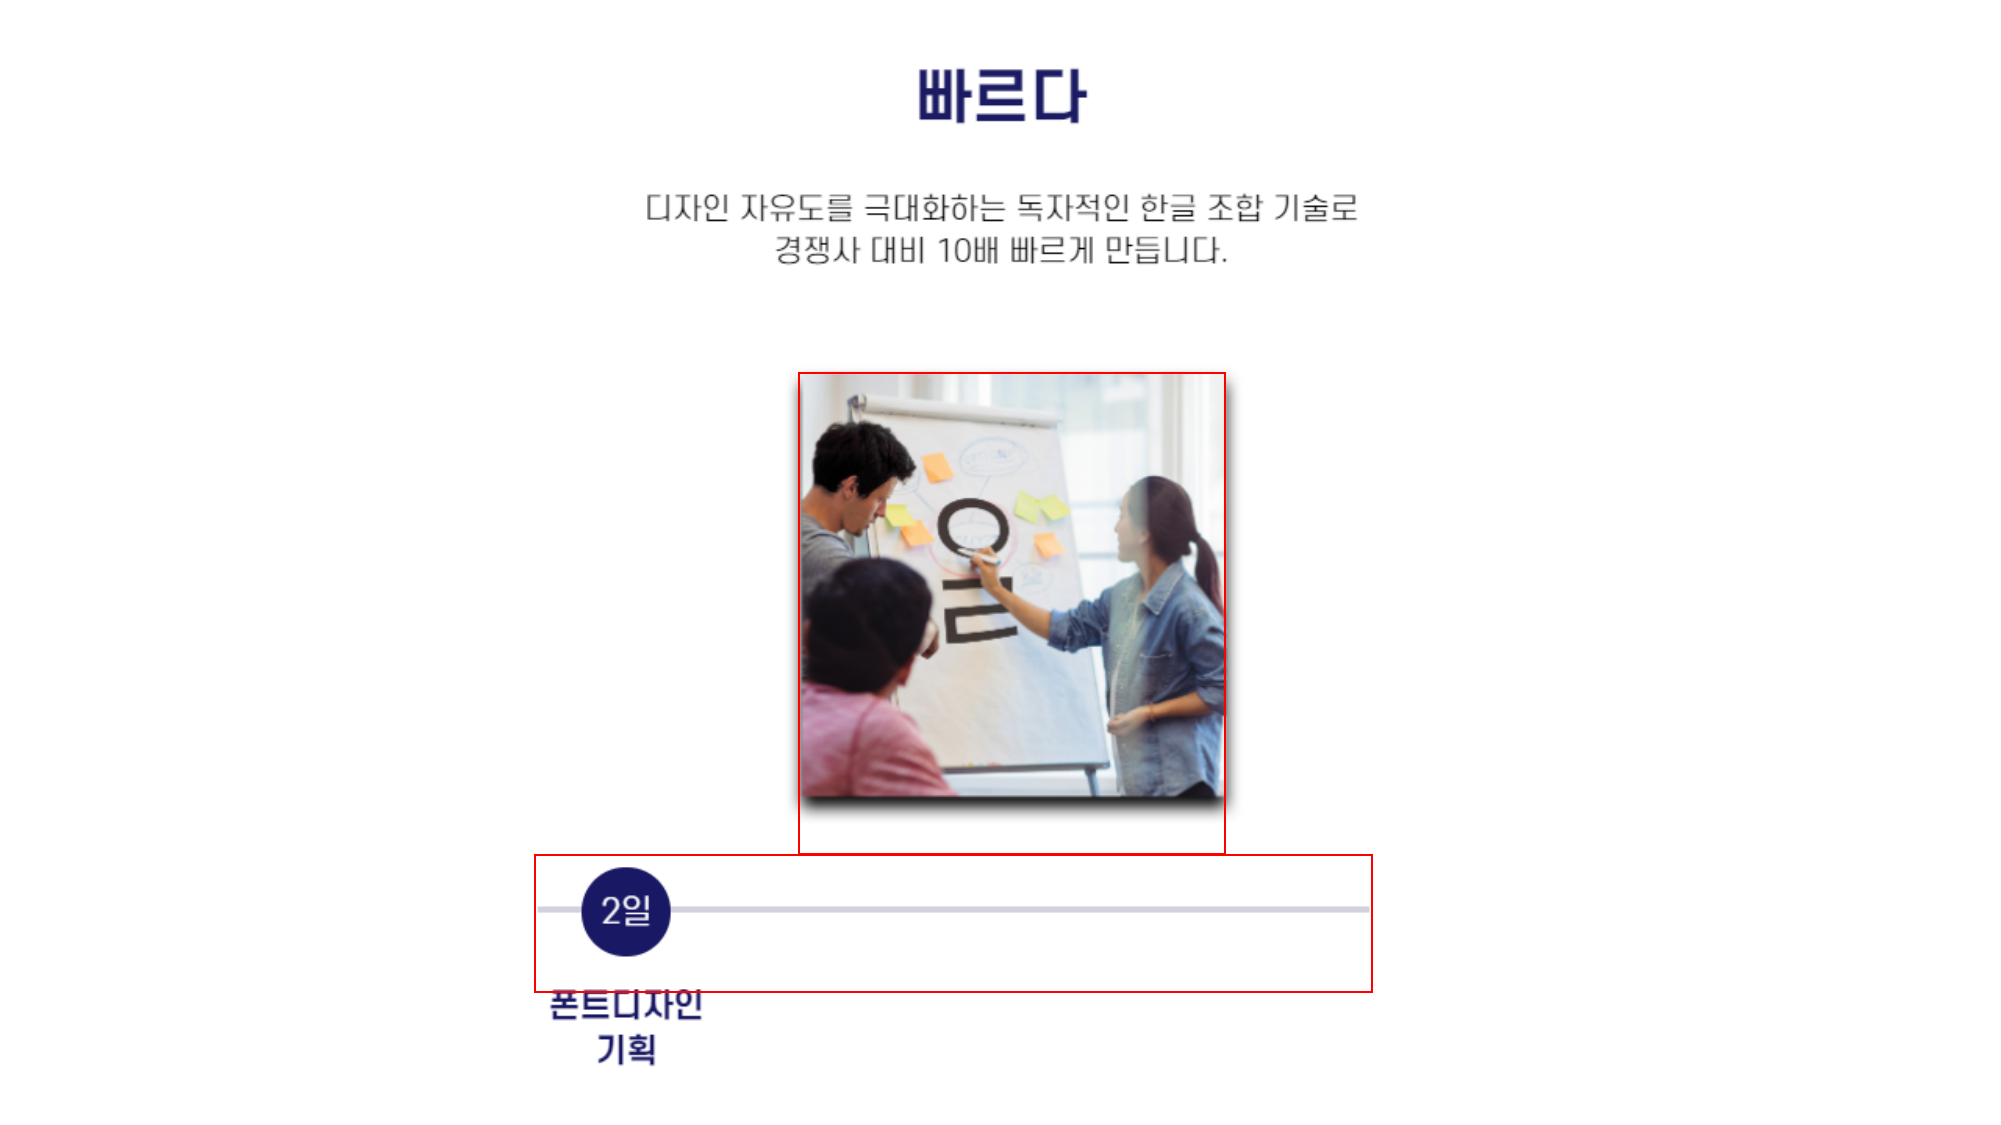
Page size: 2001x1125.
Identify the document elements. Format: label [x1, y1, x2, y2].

picture [449, 4, 1551, 1121]
